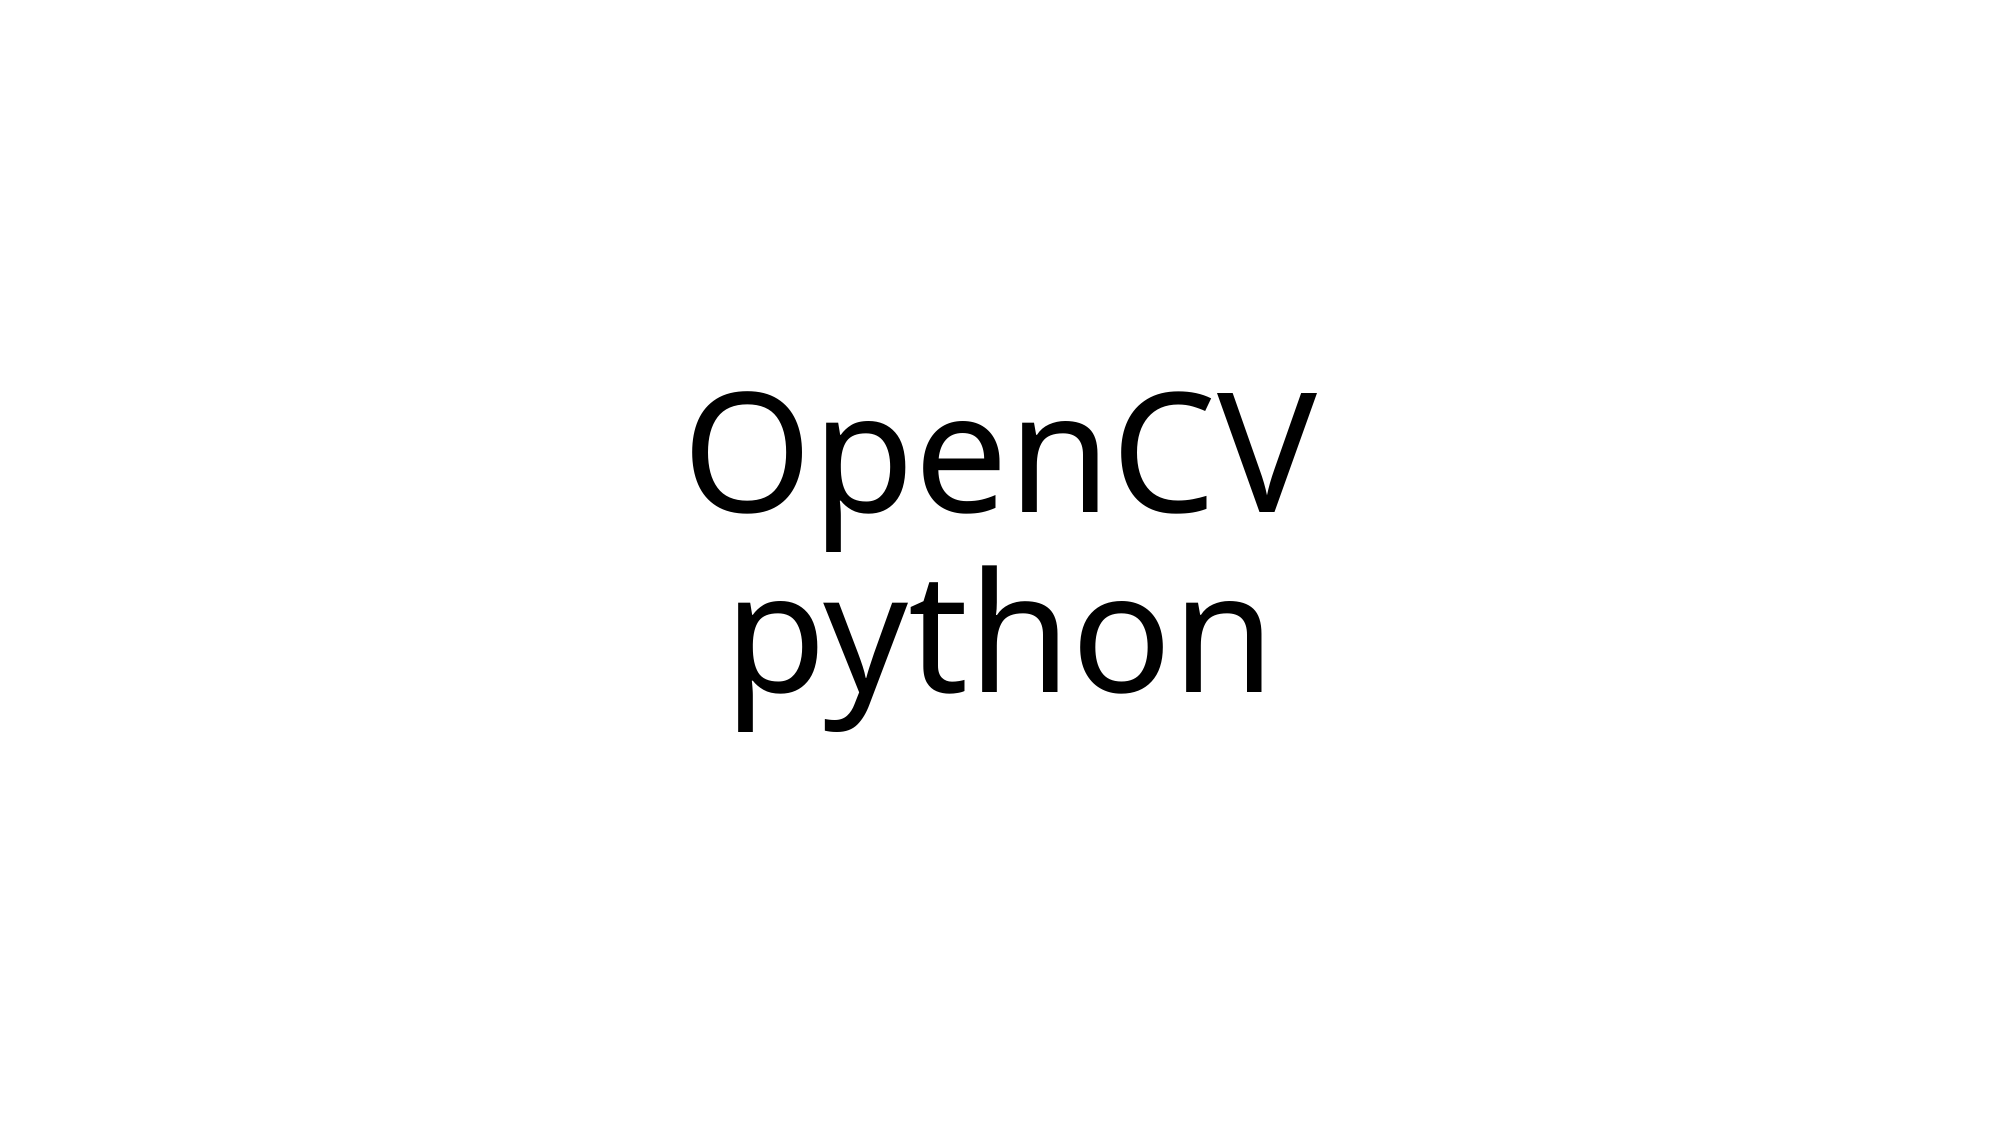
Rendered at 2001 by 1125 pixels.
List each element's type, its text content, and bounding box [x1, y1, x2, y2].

title OpenCV python [249, 210, 1750, 736]
